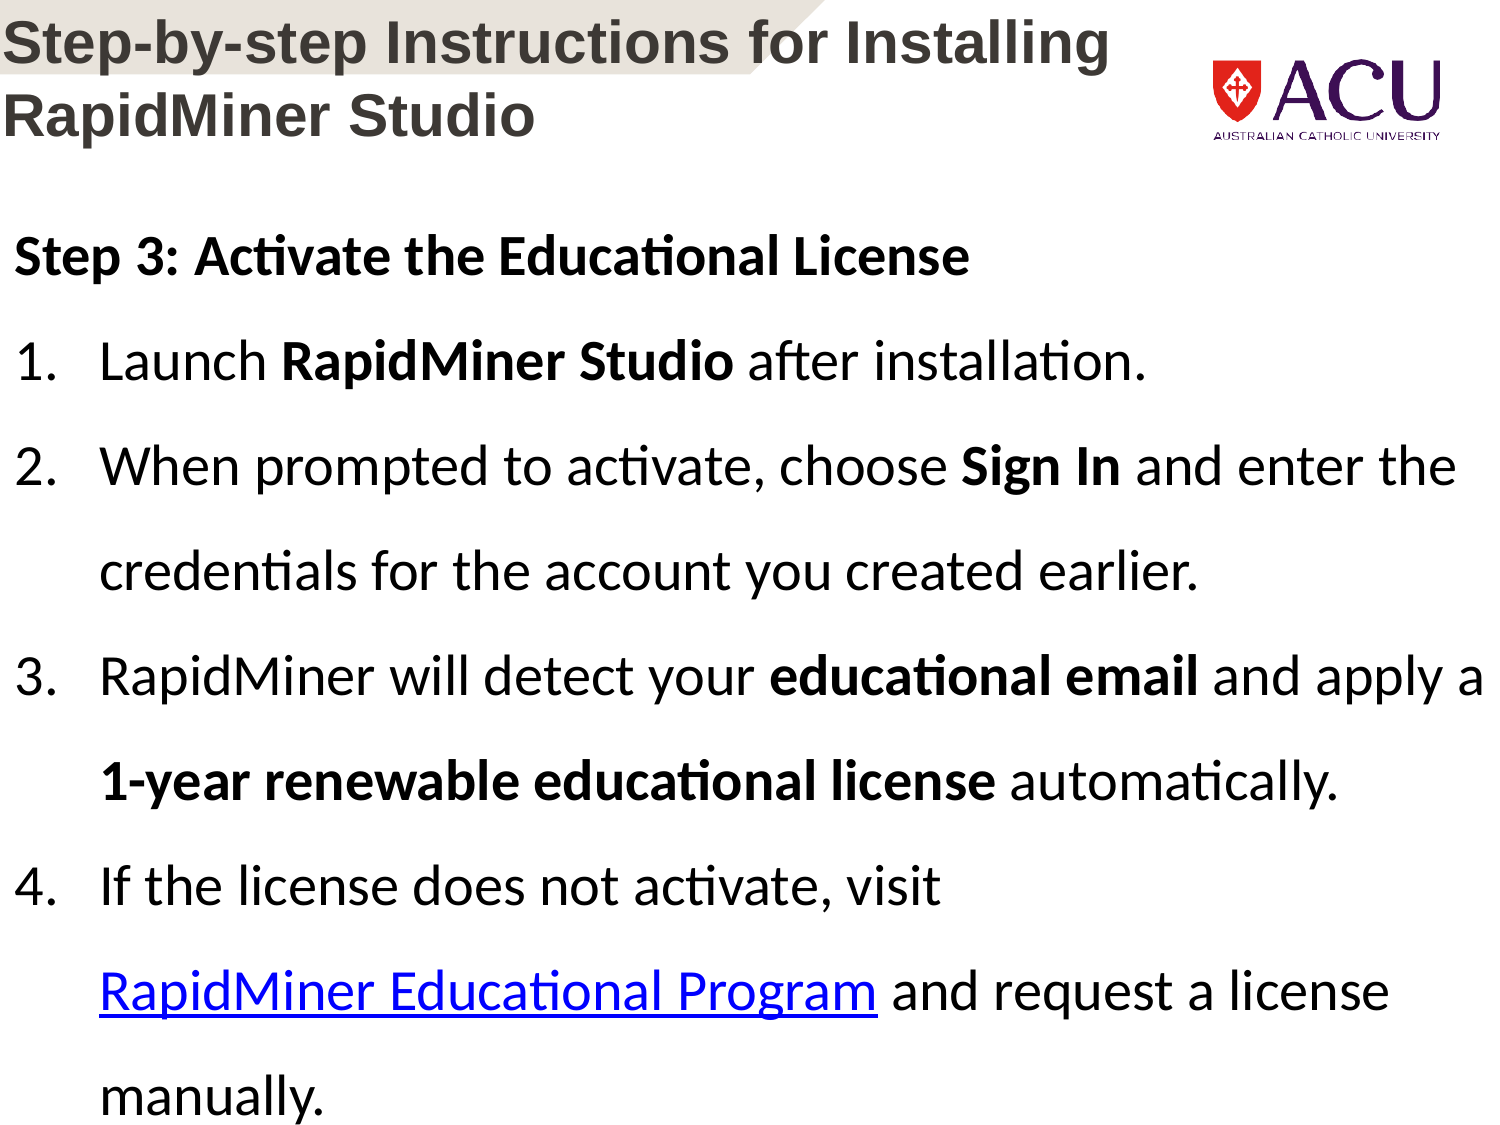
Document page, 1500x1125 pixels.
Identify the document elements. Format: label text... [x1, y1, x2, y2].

text_box Step 3: Activate the Educational License Launch RapidMiner Studio after installation. When prompted to activate, choose Sign In and enter the credentials for the account you created earlier. RapidMiner will detect your educational email and apply a 1-year renewable educational license automatically. If the license does not activate, visit RapidMiner Educational Program and request a license manually. [0, 174, 1500, 1125]
picture [1390, 59, 1440, 140]
title Step-by-step Instructions for Installing RapidMiner Studio [0, 1, 1390, 174]
